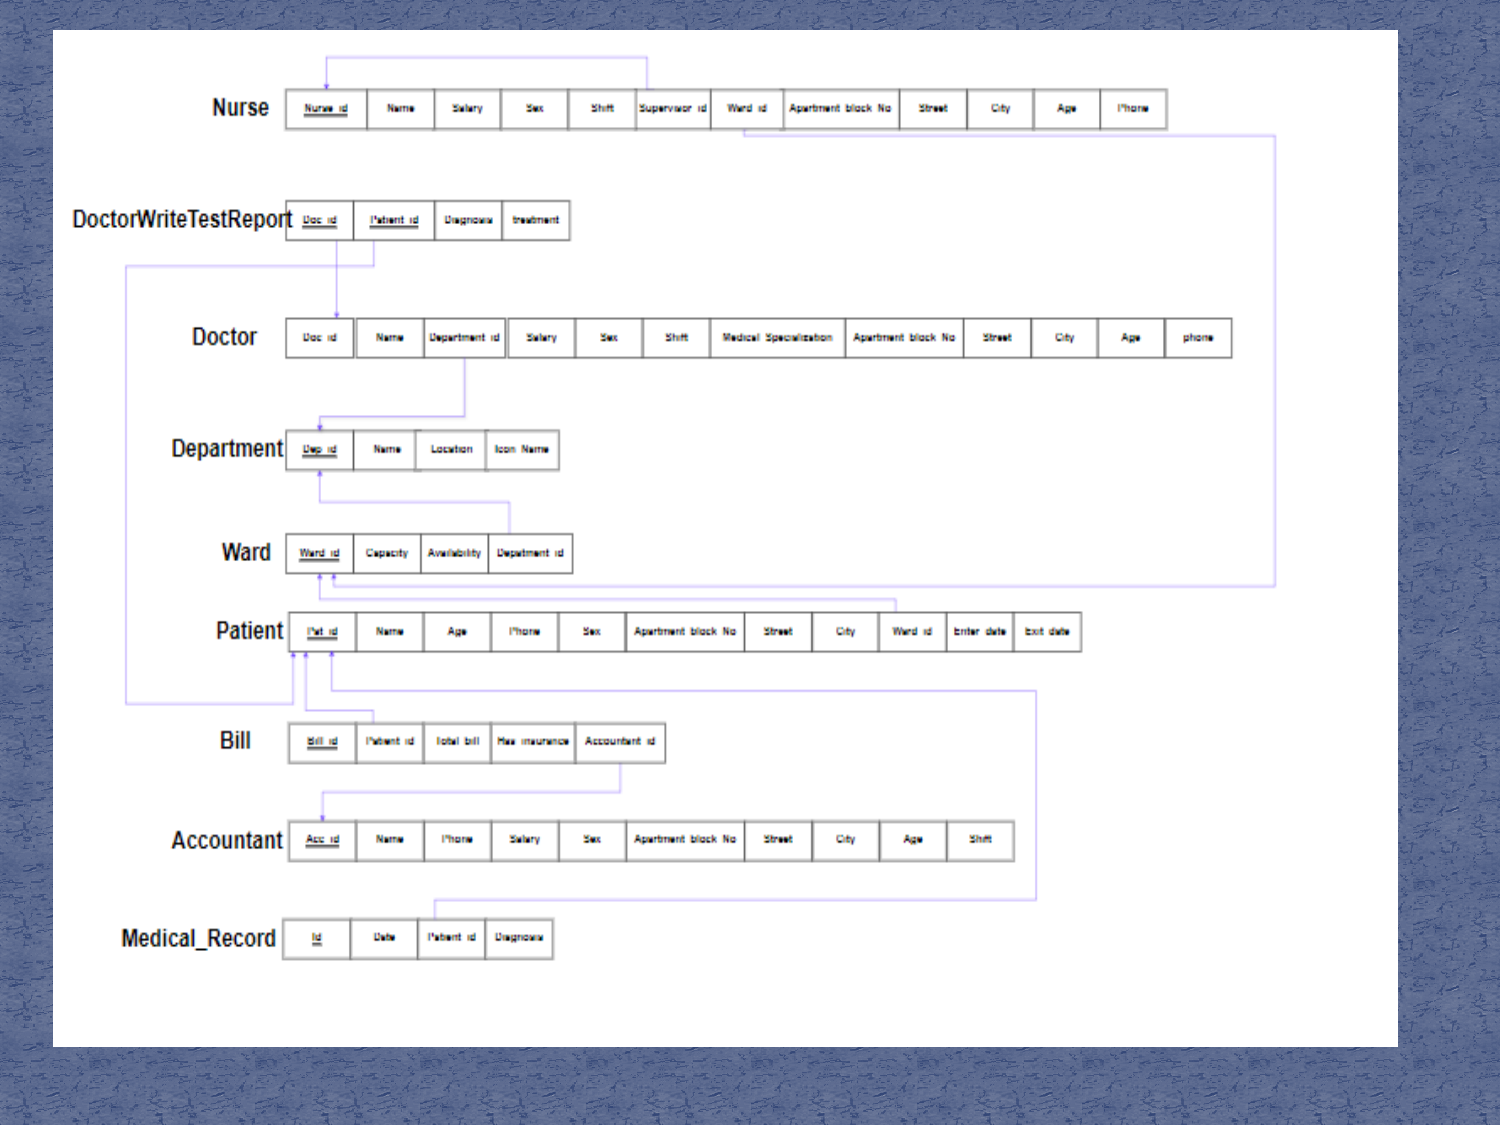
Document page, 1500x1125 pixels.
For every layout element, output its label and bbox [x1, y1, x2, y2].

list [52, 30, 1398, 1047]
